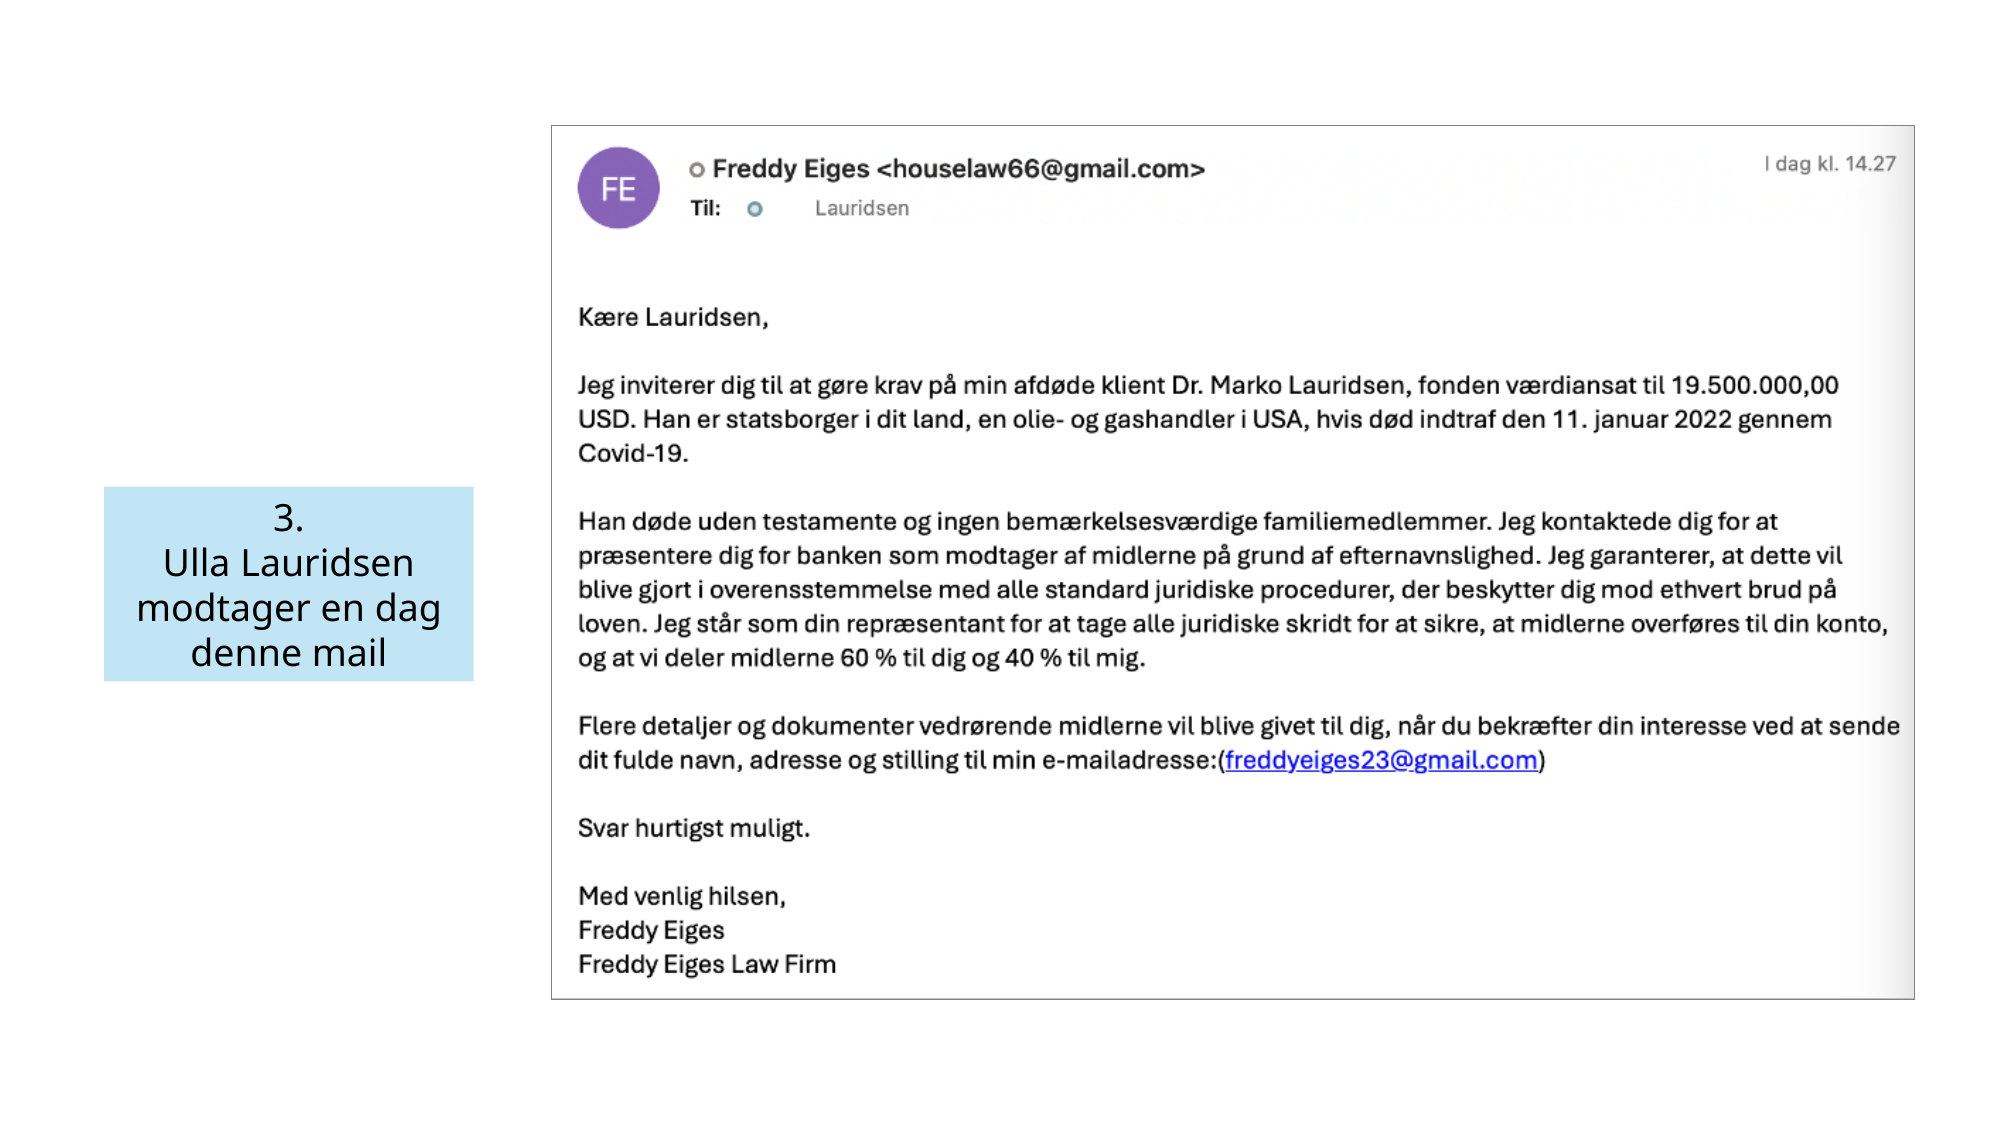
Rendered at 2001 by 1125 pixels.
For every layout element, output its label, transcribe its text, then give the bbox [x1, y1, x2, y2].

picture [551, 125, 1915, 1000]
text_box 3. Ulla Lauridsen modtager en dag denne mail [104, 486, 474, 682]
